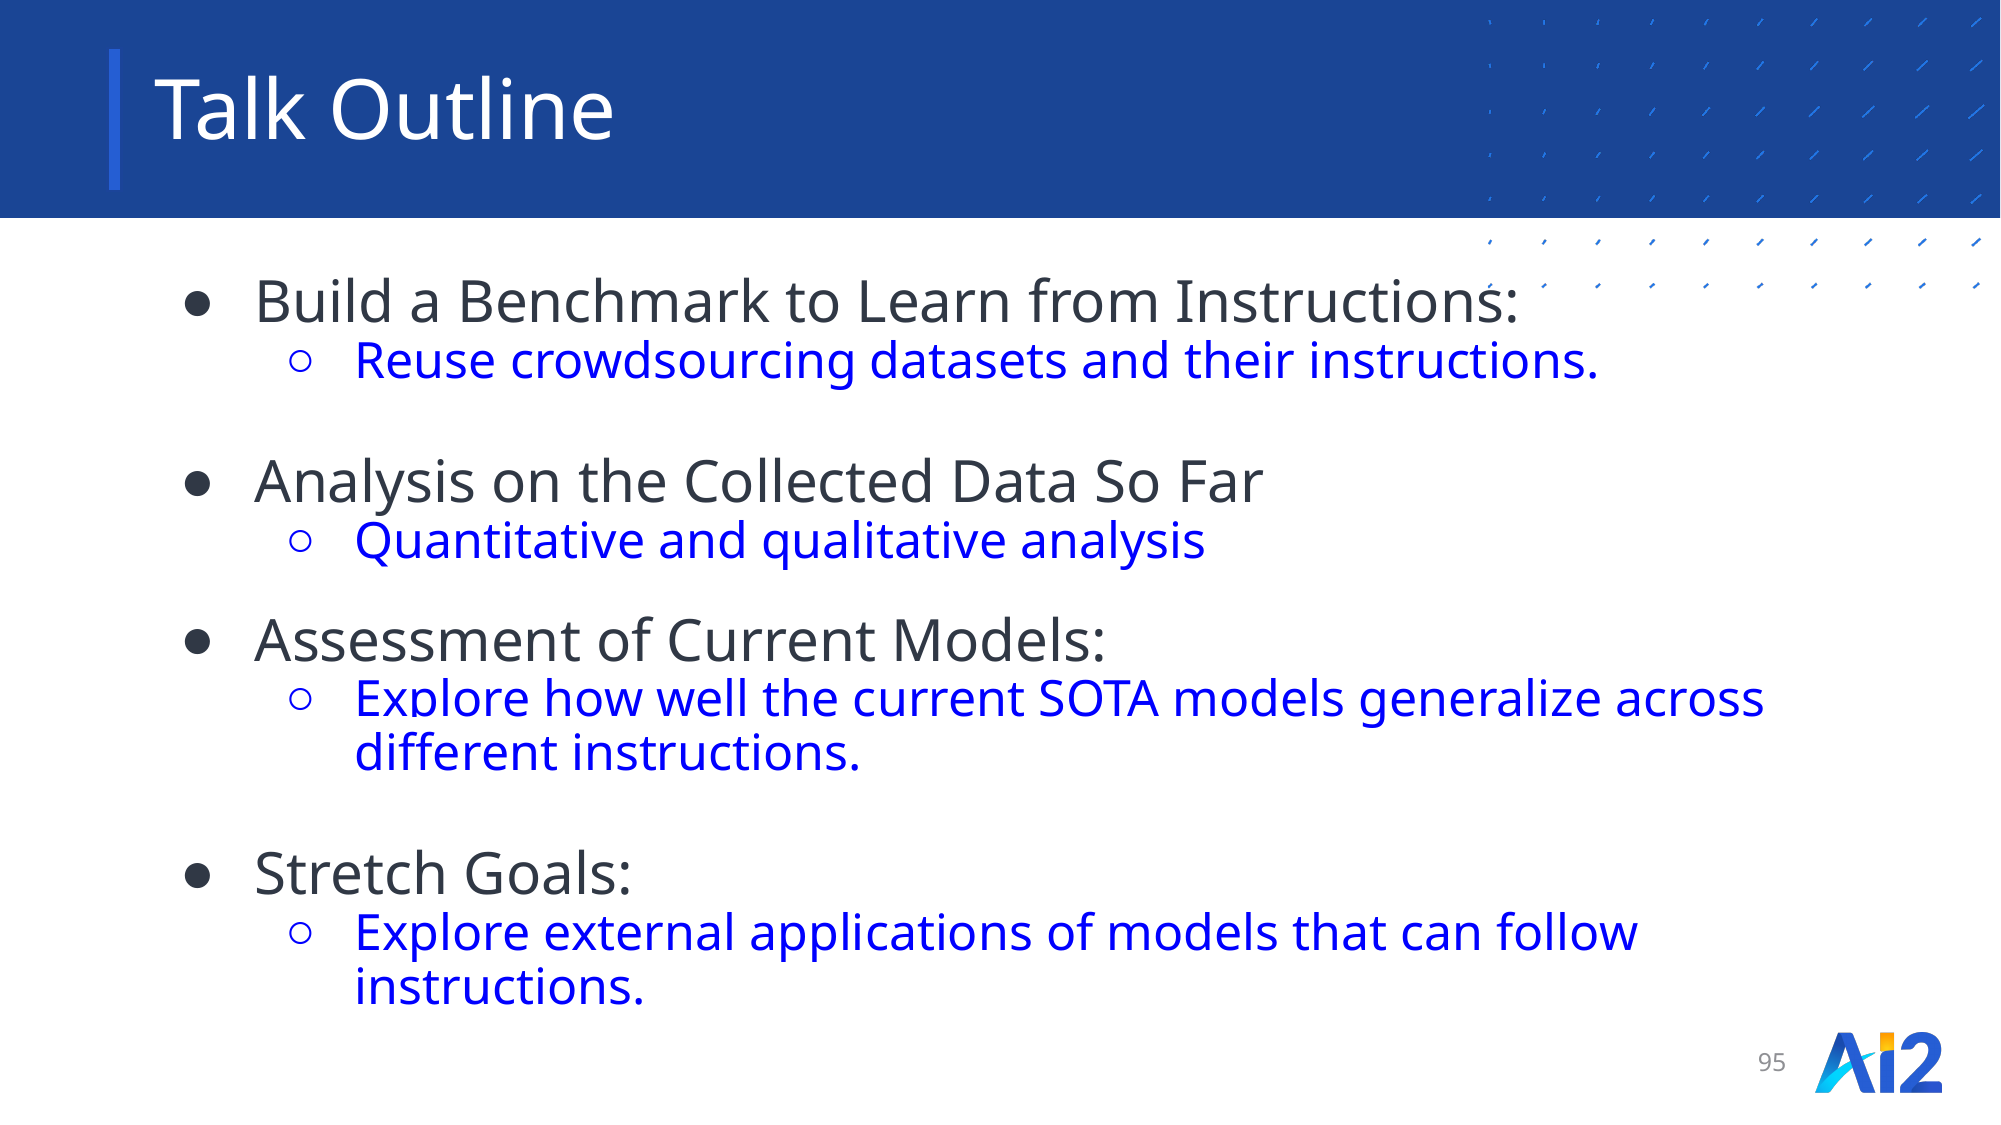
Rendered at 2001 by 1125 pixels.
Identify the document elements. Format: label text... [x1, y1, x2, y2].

title Talk Outline [134, 47, 1883, 173]
picture [1815, 1032, 1942, 1093]
picture [1487, 0, 2000, 289]
list Build a Benchmark to Learn from Instructions: Reuse crowdsourcing datasets and their instructions. Analysis on the Collected Data So Far Quantitative and qualitative analysis Assessment of Current Models: Explore how well the current SOTA models generalize across different instructions. Stretch Goals: Explore external applications of models that can follow instructions. [134, 252, 1942, 1000]
slide_number 95 [1686, 1019, 1807, 1106]
